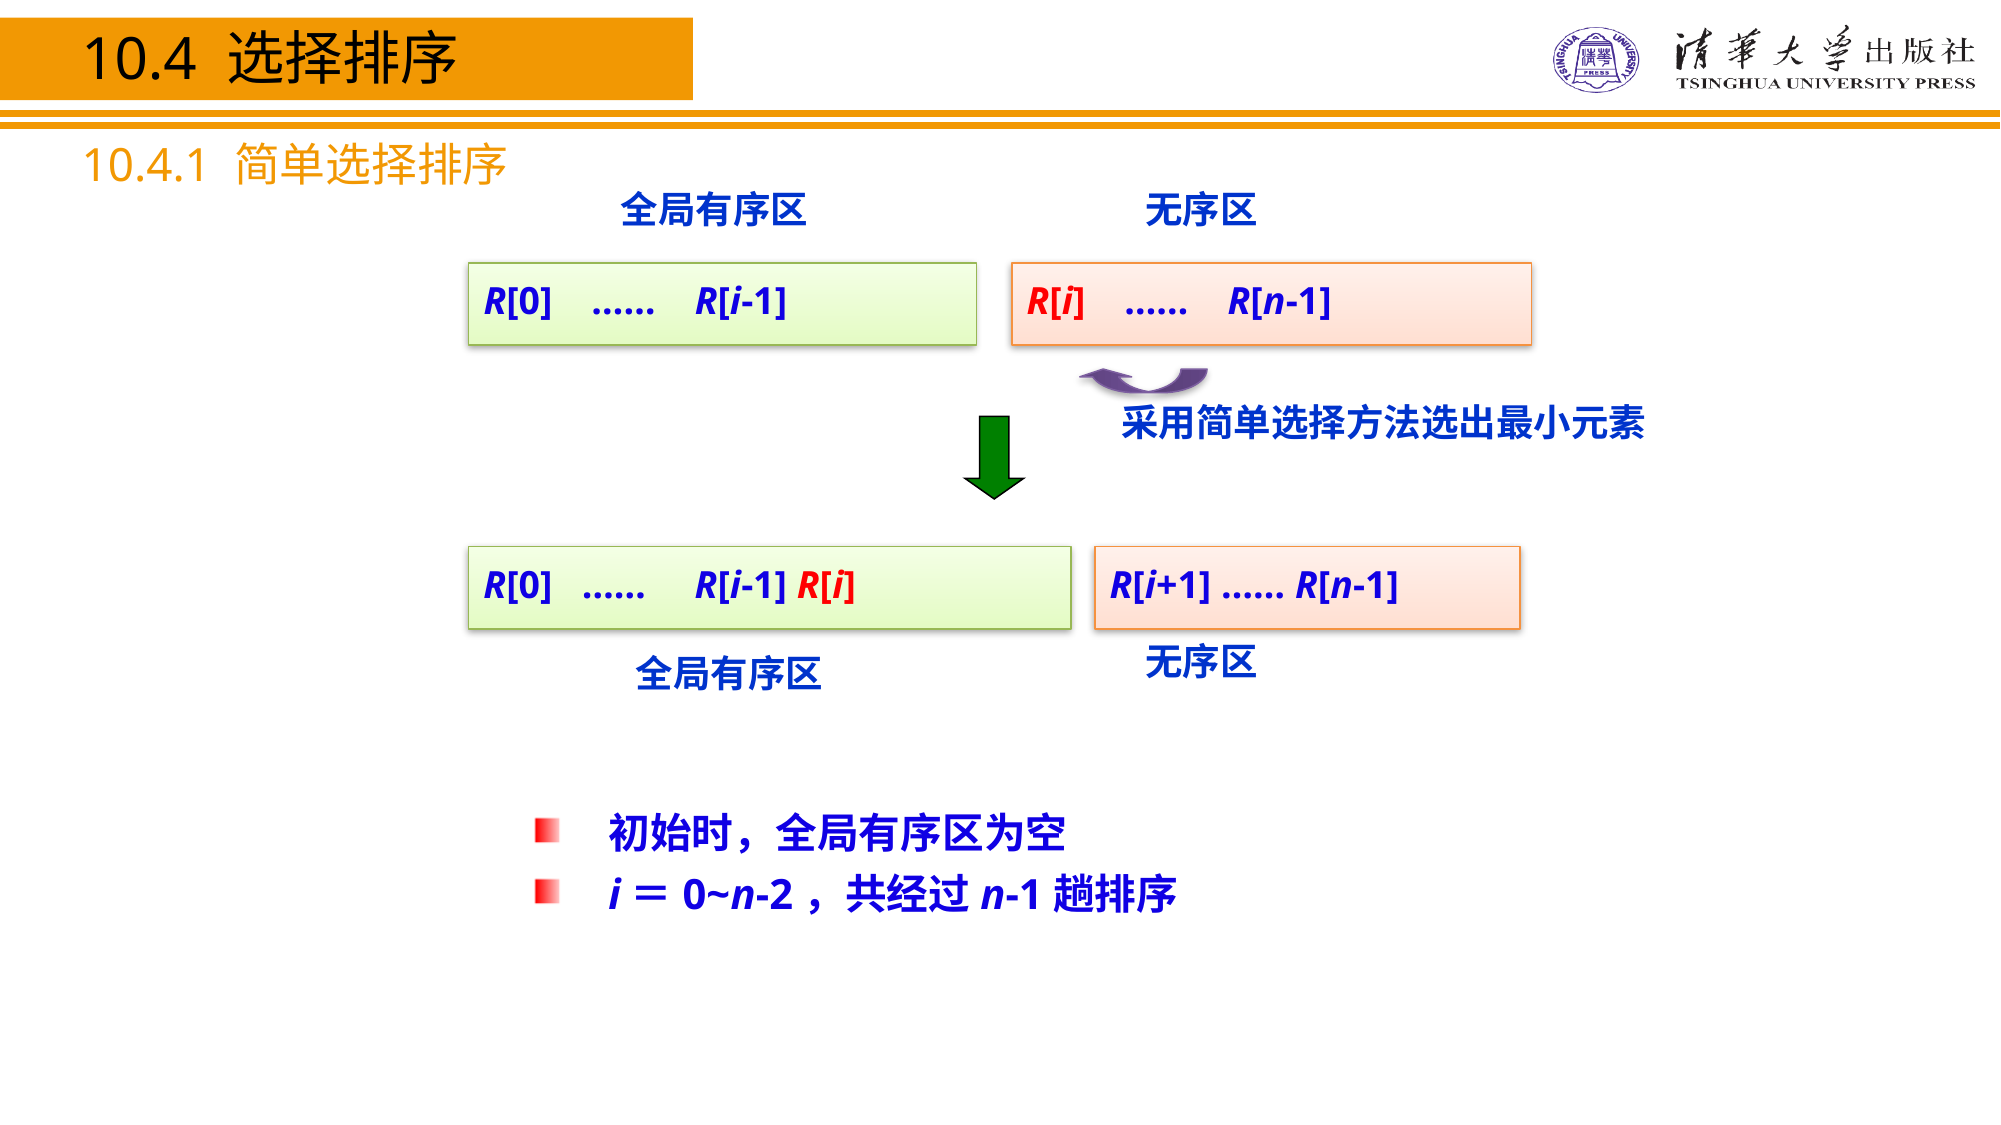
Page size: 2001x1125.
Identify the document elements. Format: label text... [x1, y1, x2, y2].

text_box 采用简单选择方法选出最小元素 [1106, 400, 1688, 452]
text_box 无序区 [1130, 187, 1319, 238]
text_box 全局有序区 [605, 187, 859, 238]
text_box 10.4.1 简单选择排序 [66, 139, 788, 199]
picture [1504, 0, 2001, 144]
text_box R[i+1] …… R[n-1] [1094, 546, 1521, 630]
text_box 10.4 选择排序 [66, 27, 638, 99]
text_box R[0] …… R[i-1] [468, 262, 977, 346]
text_box [964, 416, 1024, 499]
text_box [1079, 368, 1208, 394]
picture [533, 816, 563, 846]
text_box R[0] …… R[i-1] R[i] [468, 546, 1072, 630]
text_box R[i] …… R[n-1] [1011, 262, 1532, 346]
text_box 无序区 [1130, 639, 1319, 691]
picture [533, 877, 563, 907]
text_box 全局有序区 [621, 651, 878, 702]
text_box 初始时，全局有序区为空 i＝0~n-2，共经过n-1趟排序 [502, 797, 1321, 937]
